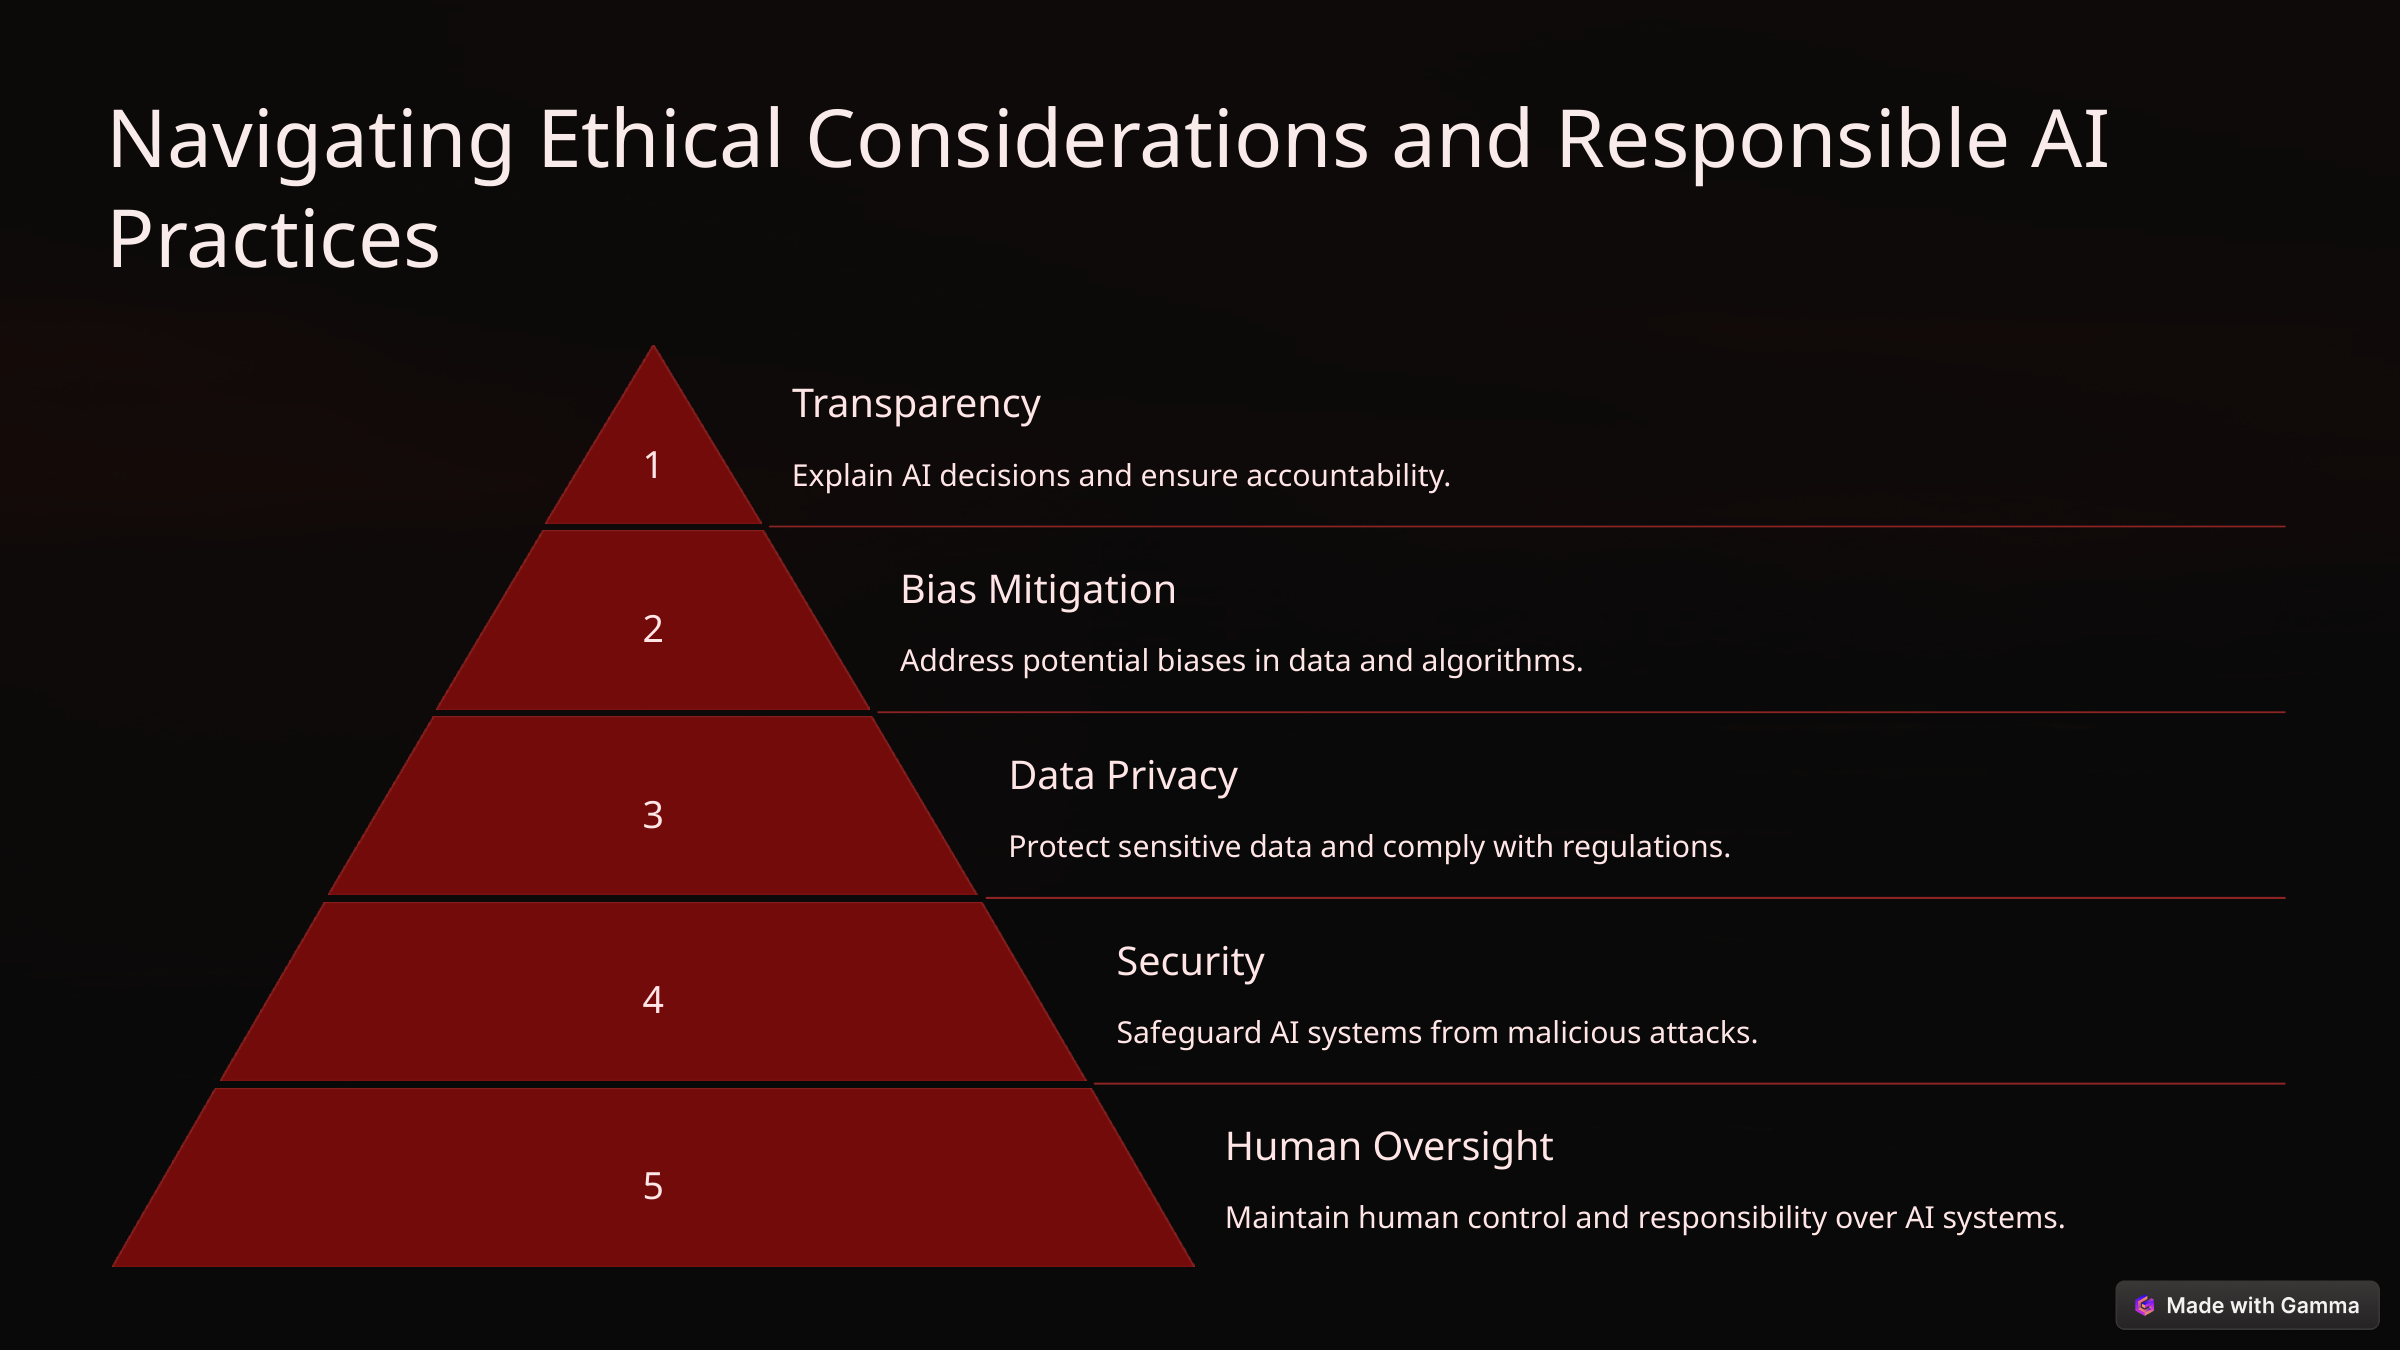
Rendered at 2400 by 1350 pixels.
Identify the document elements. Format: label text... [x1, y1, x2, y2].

text_box Safeguard AI systems from malicious attacks. [1116, 1001, 1753, 1050]
text_box Explain AI decisions and ensure accountability. [791, 444, 1449, 493]
picture [545, 345, 762, 524]
picture [436, 530, 870, 710]
text_box Maintain human control and responsibility over AI systems. [1224, 1186, 2053, 1236]
text_box Address potential biases in data and algorithms. [900, 629, 1578, 679]
text_box Security [1116, 932, 1518, 983]
text_box Protect sensitive data and comply with regulations. [1008, 815, 1730, 865]
text_box Bias Mitigation [900, 561, 1302, 612]
text_box Navigating Ethical Considerations and Responsible AI Practices [106, 83, 2294, 285]
text_box Transparency [791, 375, 1193, 426]
picture [328, 716, 978, 895]
picture [2106, 1271, 2389, 1339]
text_box Data Privacy [1008, 747, 1410, 798]
text_box Human Oversight [1224, 1118, 1634, 1169]
picture [112, 1088, 1195, 1267]
picture [220, 902, 1087, 1081]
